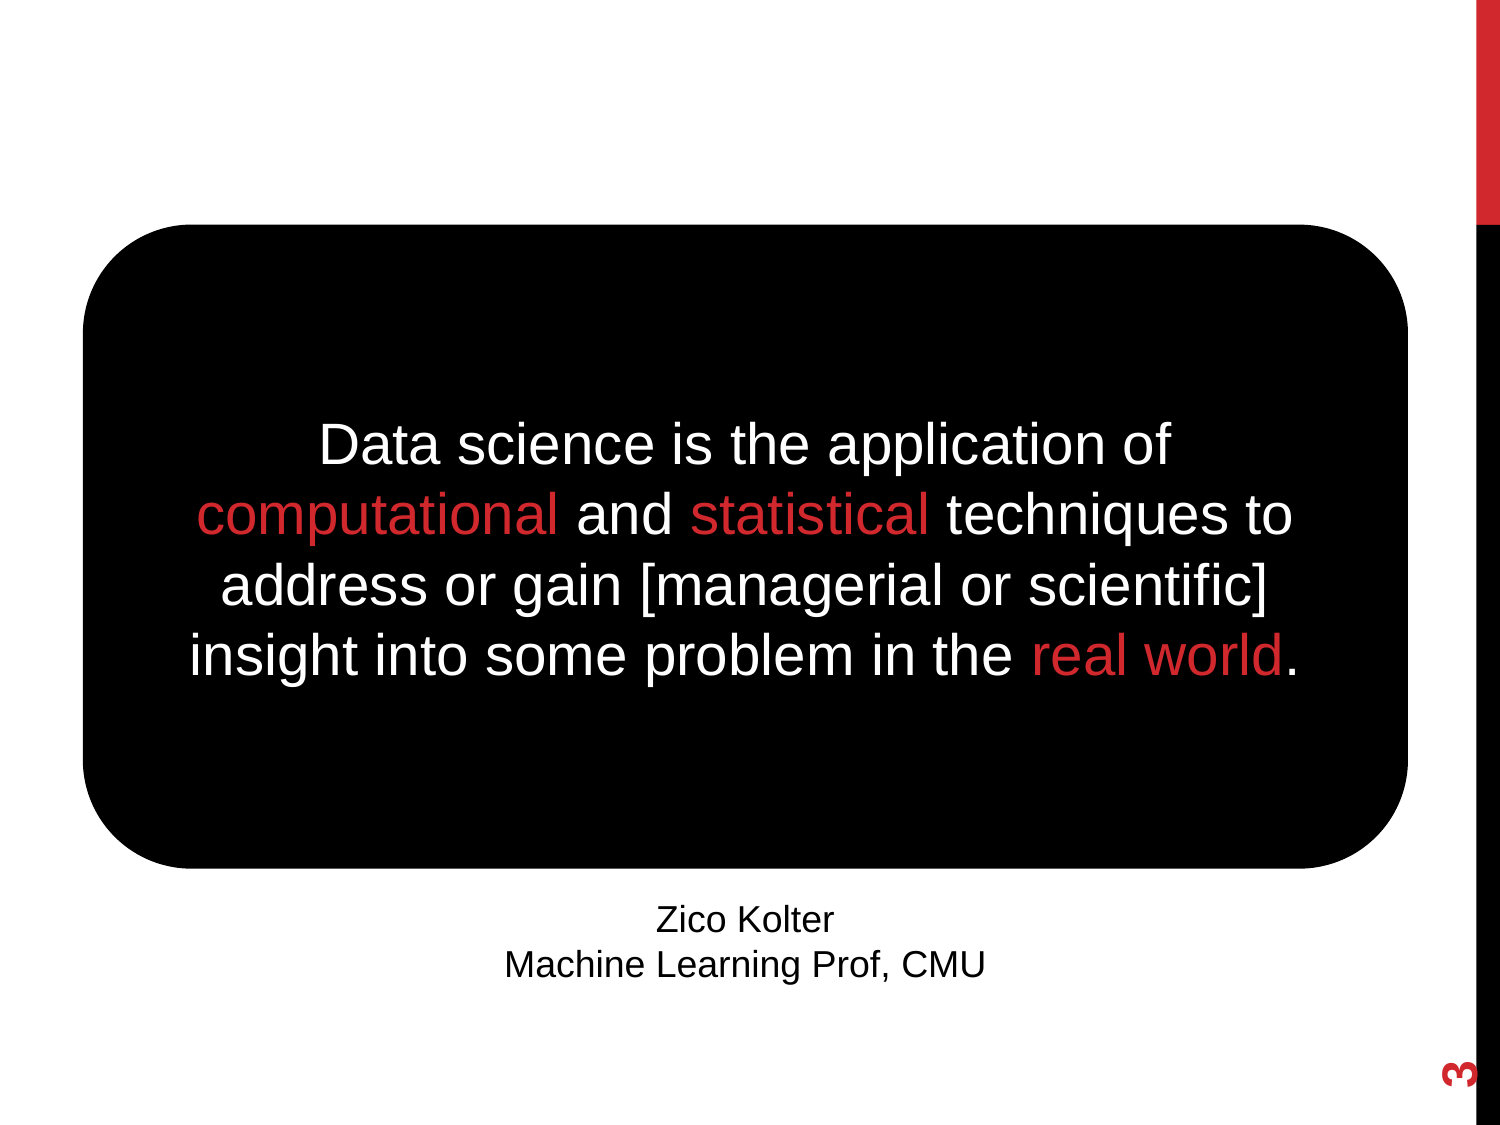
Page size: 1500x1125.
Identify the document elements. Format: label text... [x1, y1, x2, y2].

text_box Zico Kolter Machine Learning Prof, CMU [84, 887, 1406, 993]
text_box 2 [1427, 887, 1488, 1104]
text_box Data science is the application of computational and statistical techniques to address or gain [managerial or scientific] insight into some problem in the real world. [82, 224, 1408, 869]
